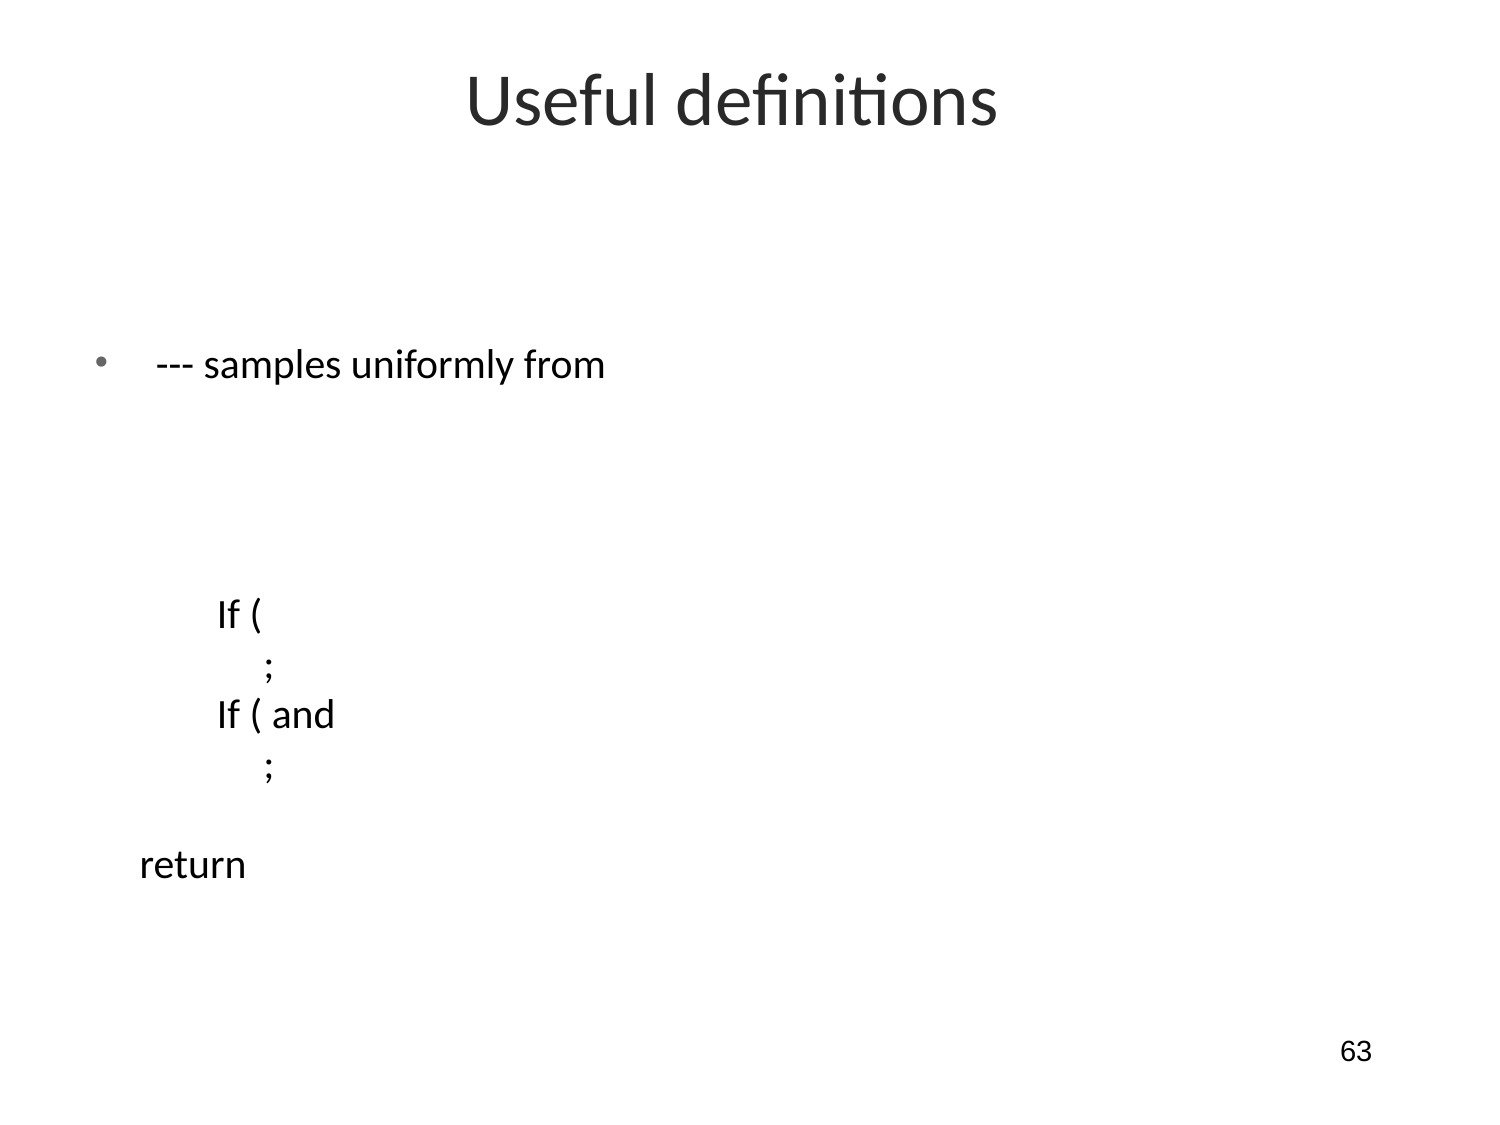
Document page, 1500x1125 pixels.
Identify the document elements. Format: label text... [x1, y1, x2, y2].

slide_number 63 [1074, 1024, 1388, 1101]
text_box Useful definitions [77, 6, 1388, 196]
